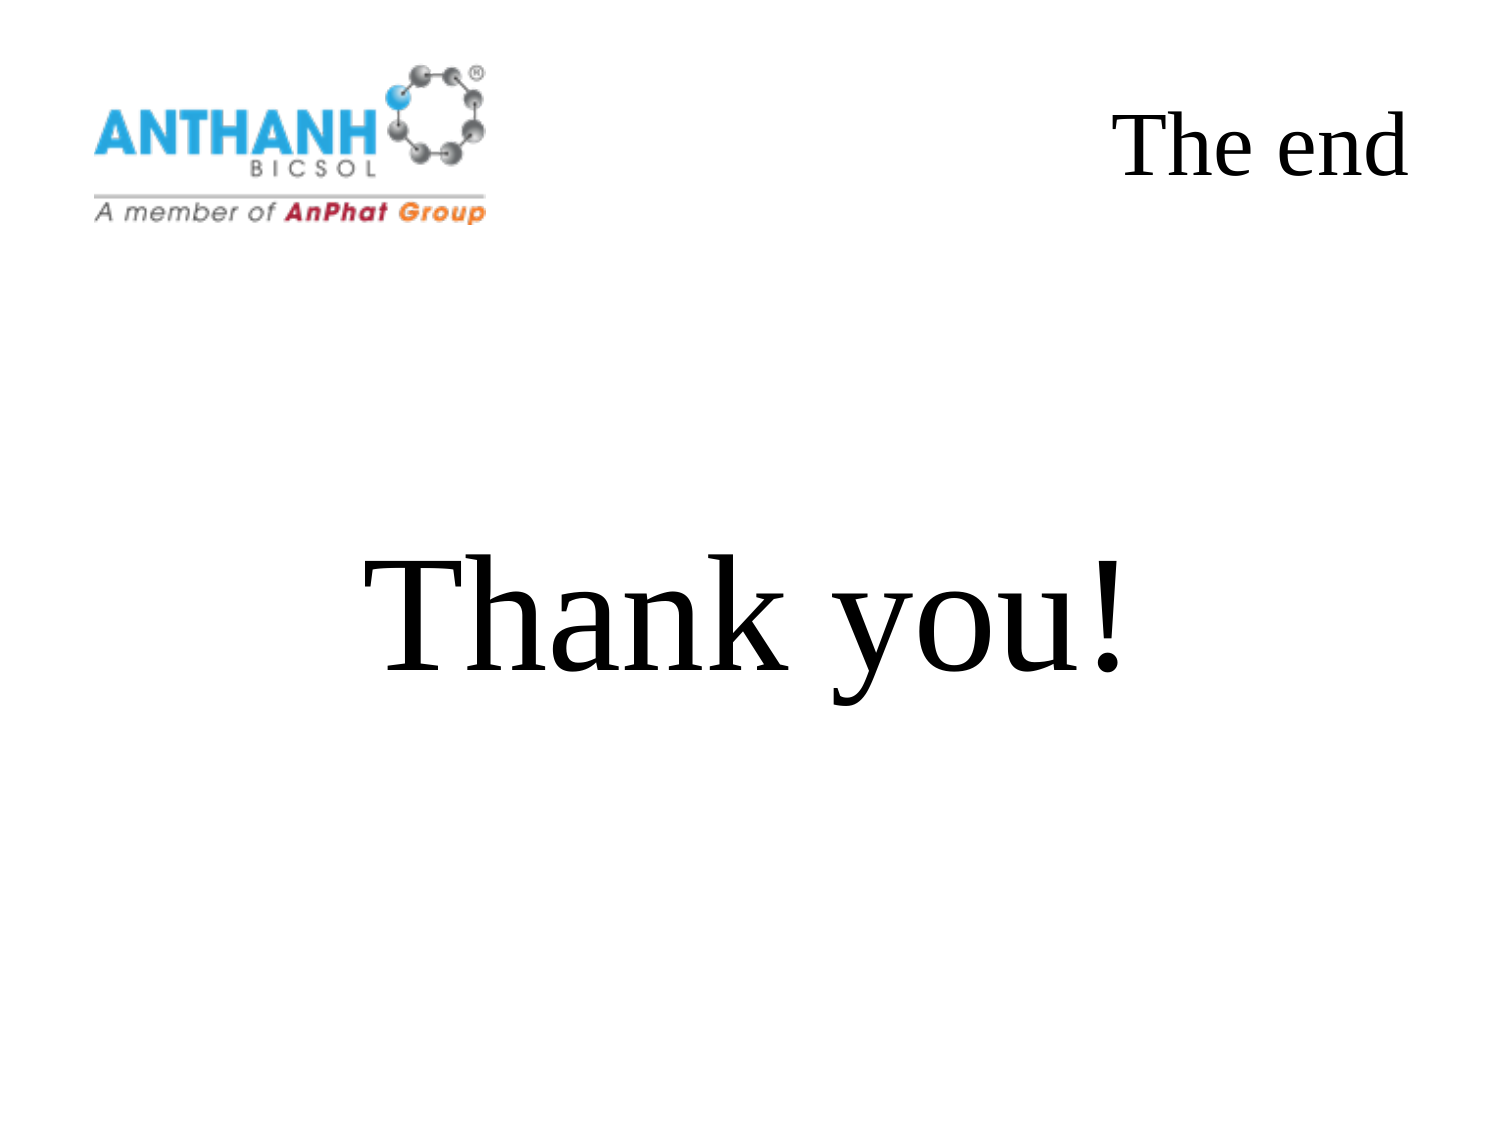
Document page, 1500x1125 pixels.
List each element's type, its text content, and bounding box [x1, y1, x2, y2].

title The end [75, 45, 1425, 233]
list Thank you! [75, 262, 1425, 1005]
picture [94, 62, 486, 226]
